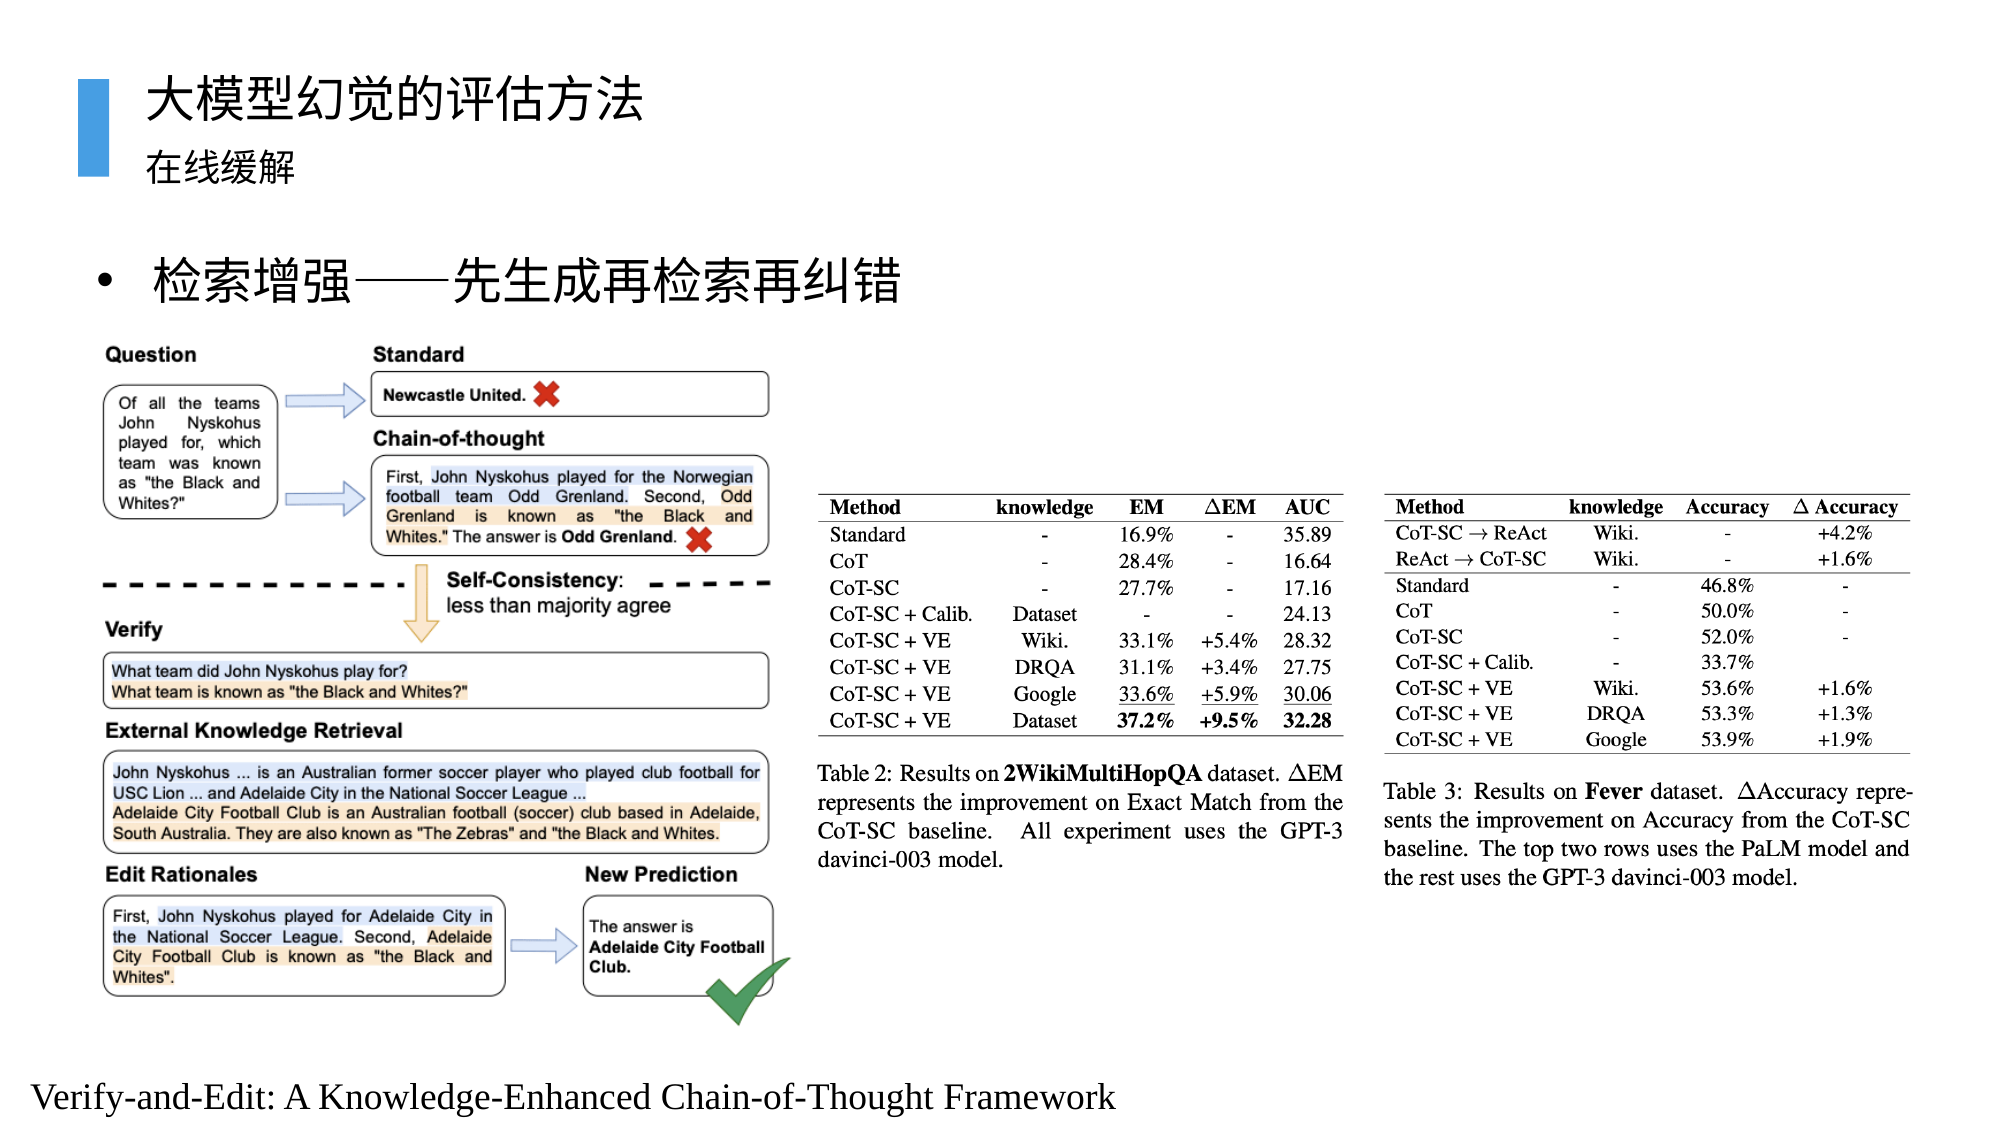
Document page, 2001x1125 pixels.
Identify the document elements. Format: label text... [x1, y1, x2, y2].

text_box 在线缓解 [138, 136, 304, 197]
picture [81, 317, 811, 1032]
picture [814, 485, 1919, 897]
text_box Verify-and-Edit: A Knowledge-Enhanced Chain-of-Thought Framework [22, 1064, 1126, 1125]
title 大模型幻觉的评估方法 [137, 65, 962, 138]
text_box 检索增强——先生成再检索再纠错 [81, 242, 1385, 317]
